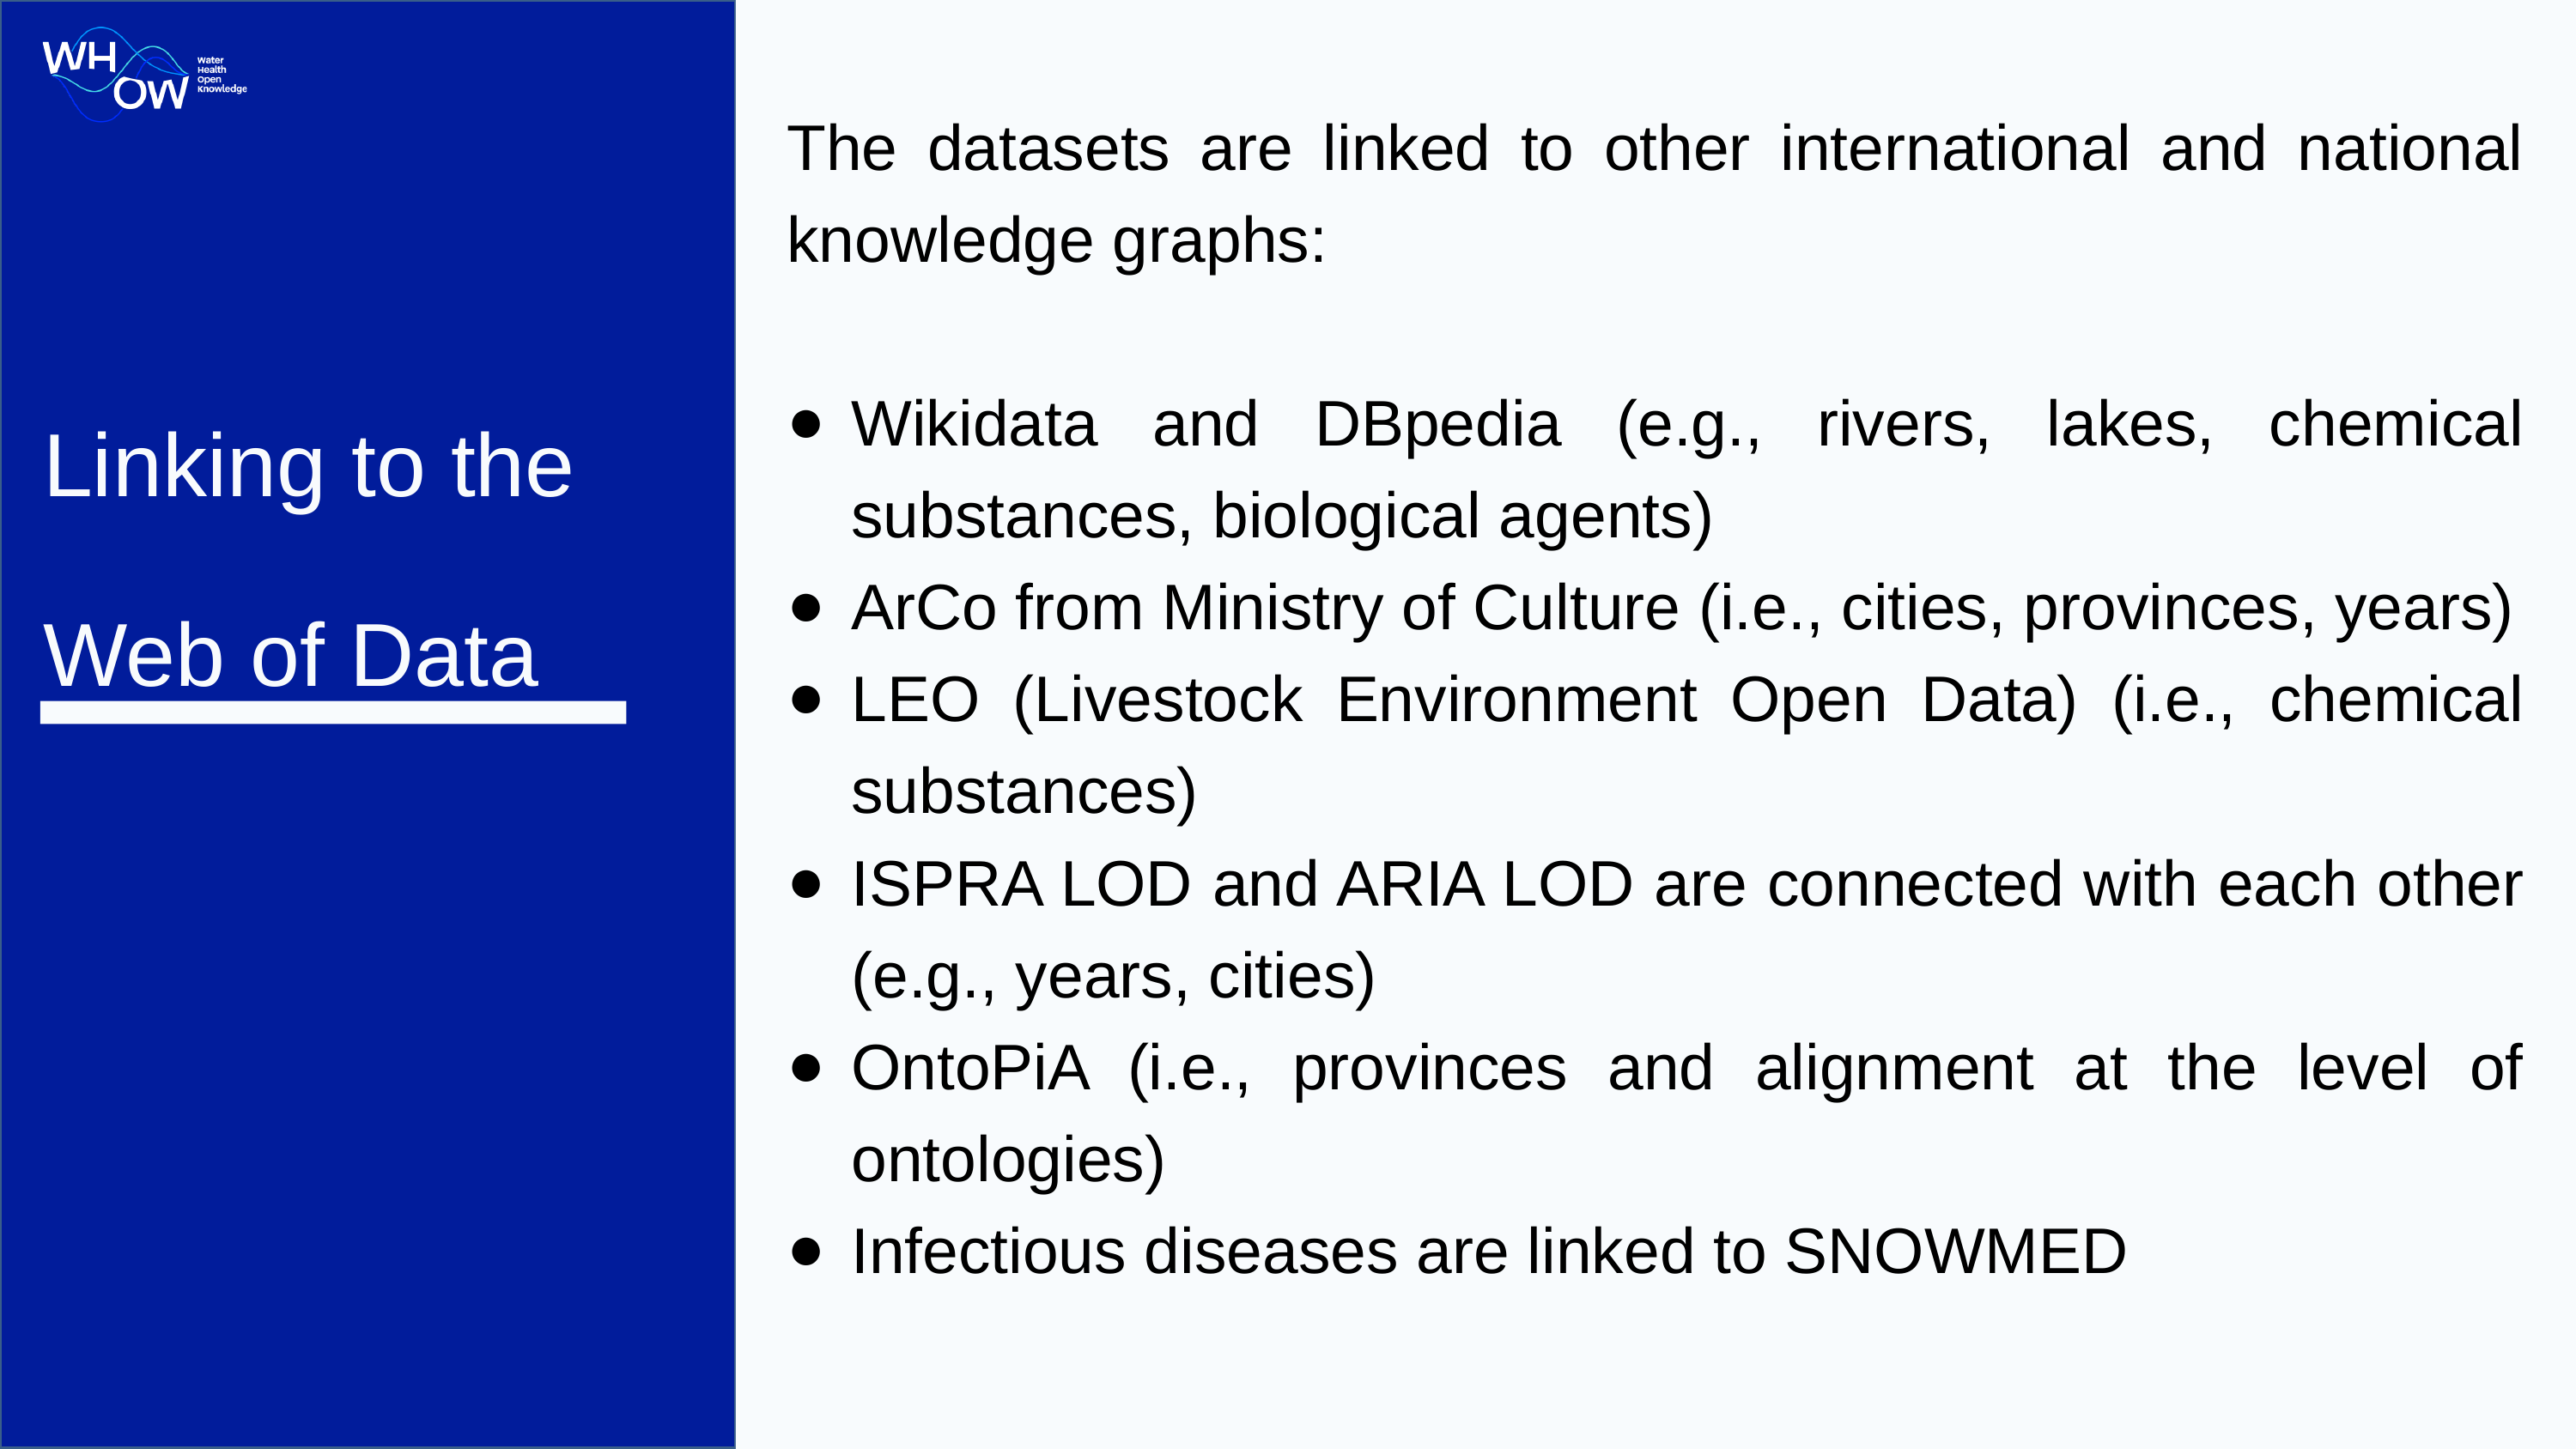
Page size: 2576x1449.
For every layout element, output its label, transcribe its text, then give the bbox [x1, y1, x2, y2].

text_box [735, 0, 2576, 1449]
text_box [0, 0, 735, 1449]
text_box [42, 27, 247, 123]
text_box The datasets are linked to other international and national knowledge graphs: Wikidata and DBpedia (e.g., rivers, lakes, chemical substances, biological agents) ArCo from Ministry of Culture (i.e., cities, provinces, years) LEO (Livestock Environment Open Data) (i.e., chemical substances) ISPRA LOD and ARIA LOD are connected with each other (e.g., years, cities) OntoPiA (i.e., provinces and alignment at the level of ontologies) Infectious diseases are linked to SNOWMED [787, 91, 2525, 1287]
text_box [39, 324, 627, 724]
